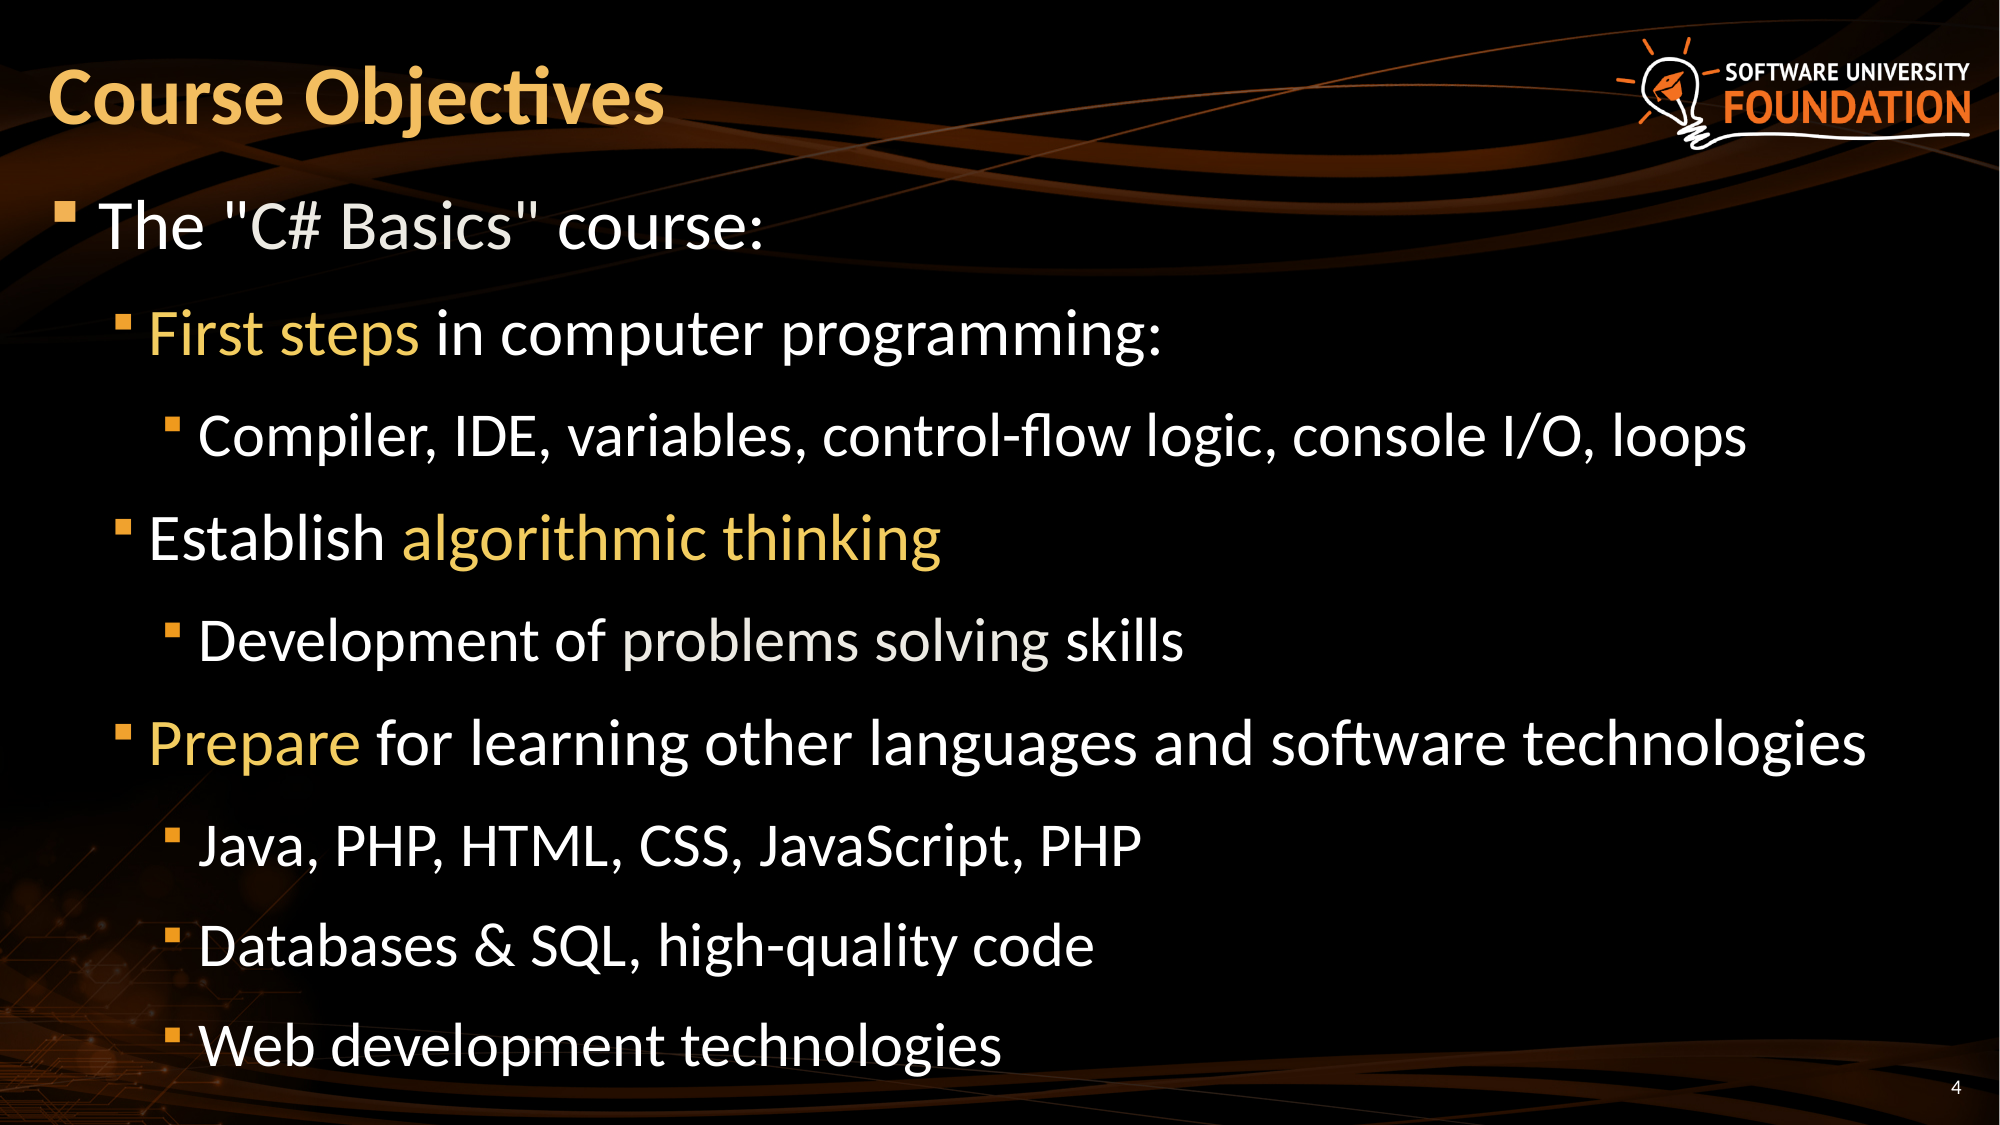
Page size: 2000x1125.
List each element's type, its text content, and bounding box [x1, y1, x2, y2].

picture [0, 0, 2000, 1125]
title Course Objectives [30, 6, 1602, 189]
list The "C# Basics" course: First steps in computer programming: Compiler, IDE, variables, control-flow logic, console I/O, loops Establish algorithmic thinking Development of problems solving skills Prepare for learning other languages and software technologies Java, PHP, HTML, CSS, JavaScript, PHP Databases & SQL, high-quality code Web development technologies [31, 172, 1968, 1103]
